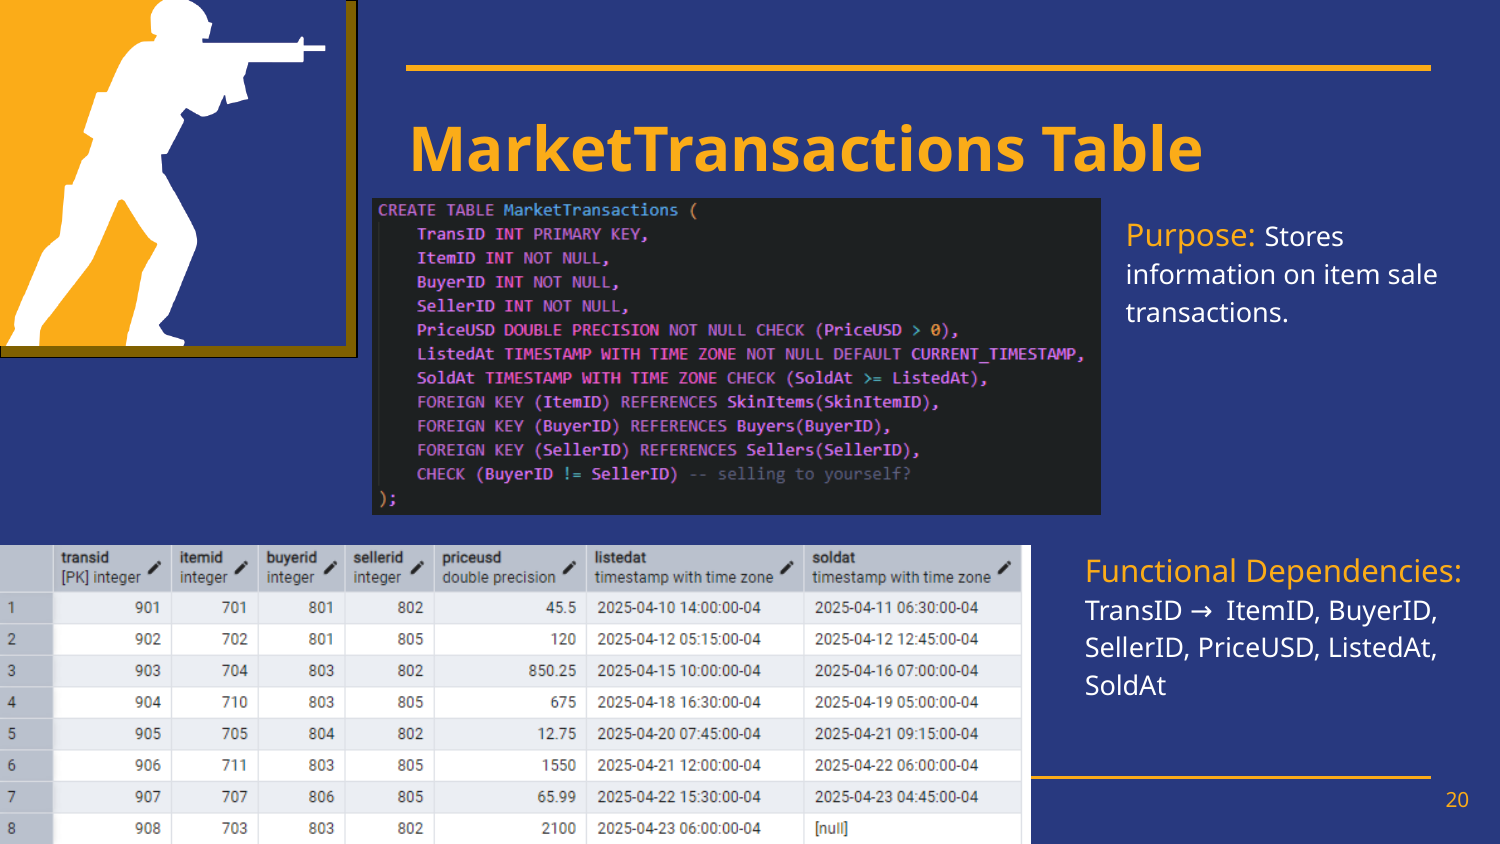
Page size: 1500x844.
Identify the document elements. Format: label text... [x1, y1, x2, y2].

list Purpose: Stores information on item sale transactions. [1110, 195, 1495, 530]
slide_number ‹#› [1394, 769, 1484, 834]
text_box Functional Dependencies: TransID → ItemID, BuyerID, SellerID, PriceUSD, ListedAt, SoldAt [1069, 530, 1500, 716]
title MarketTransactions Table [393, 94, 1431, 199]
picture [0, 545, 1031, 844]
picture [372, 198, 1101, 515]
picture [0, 0, 346, 346]
